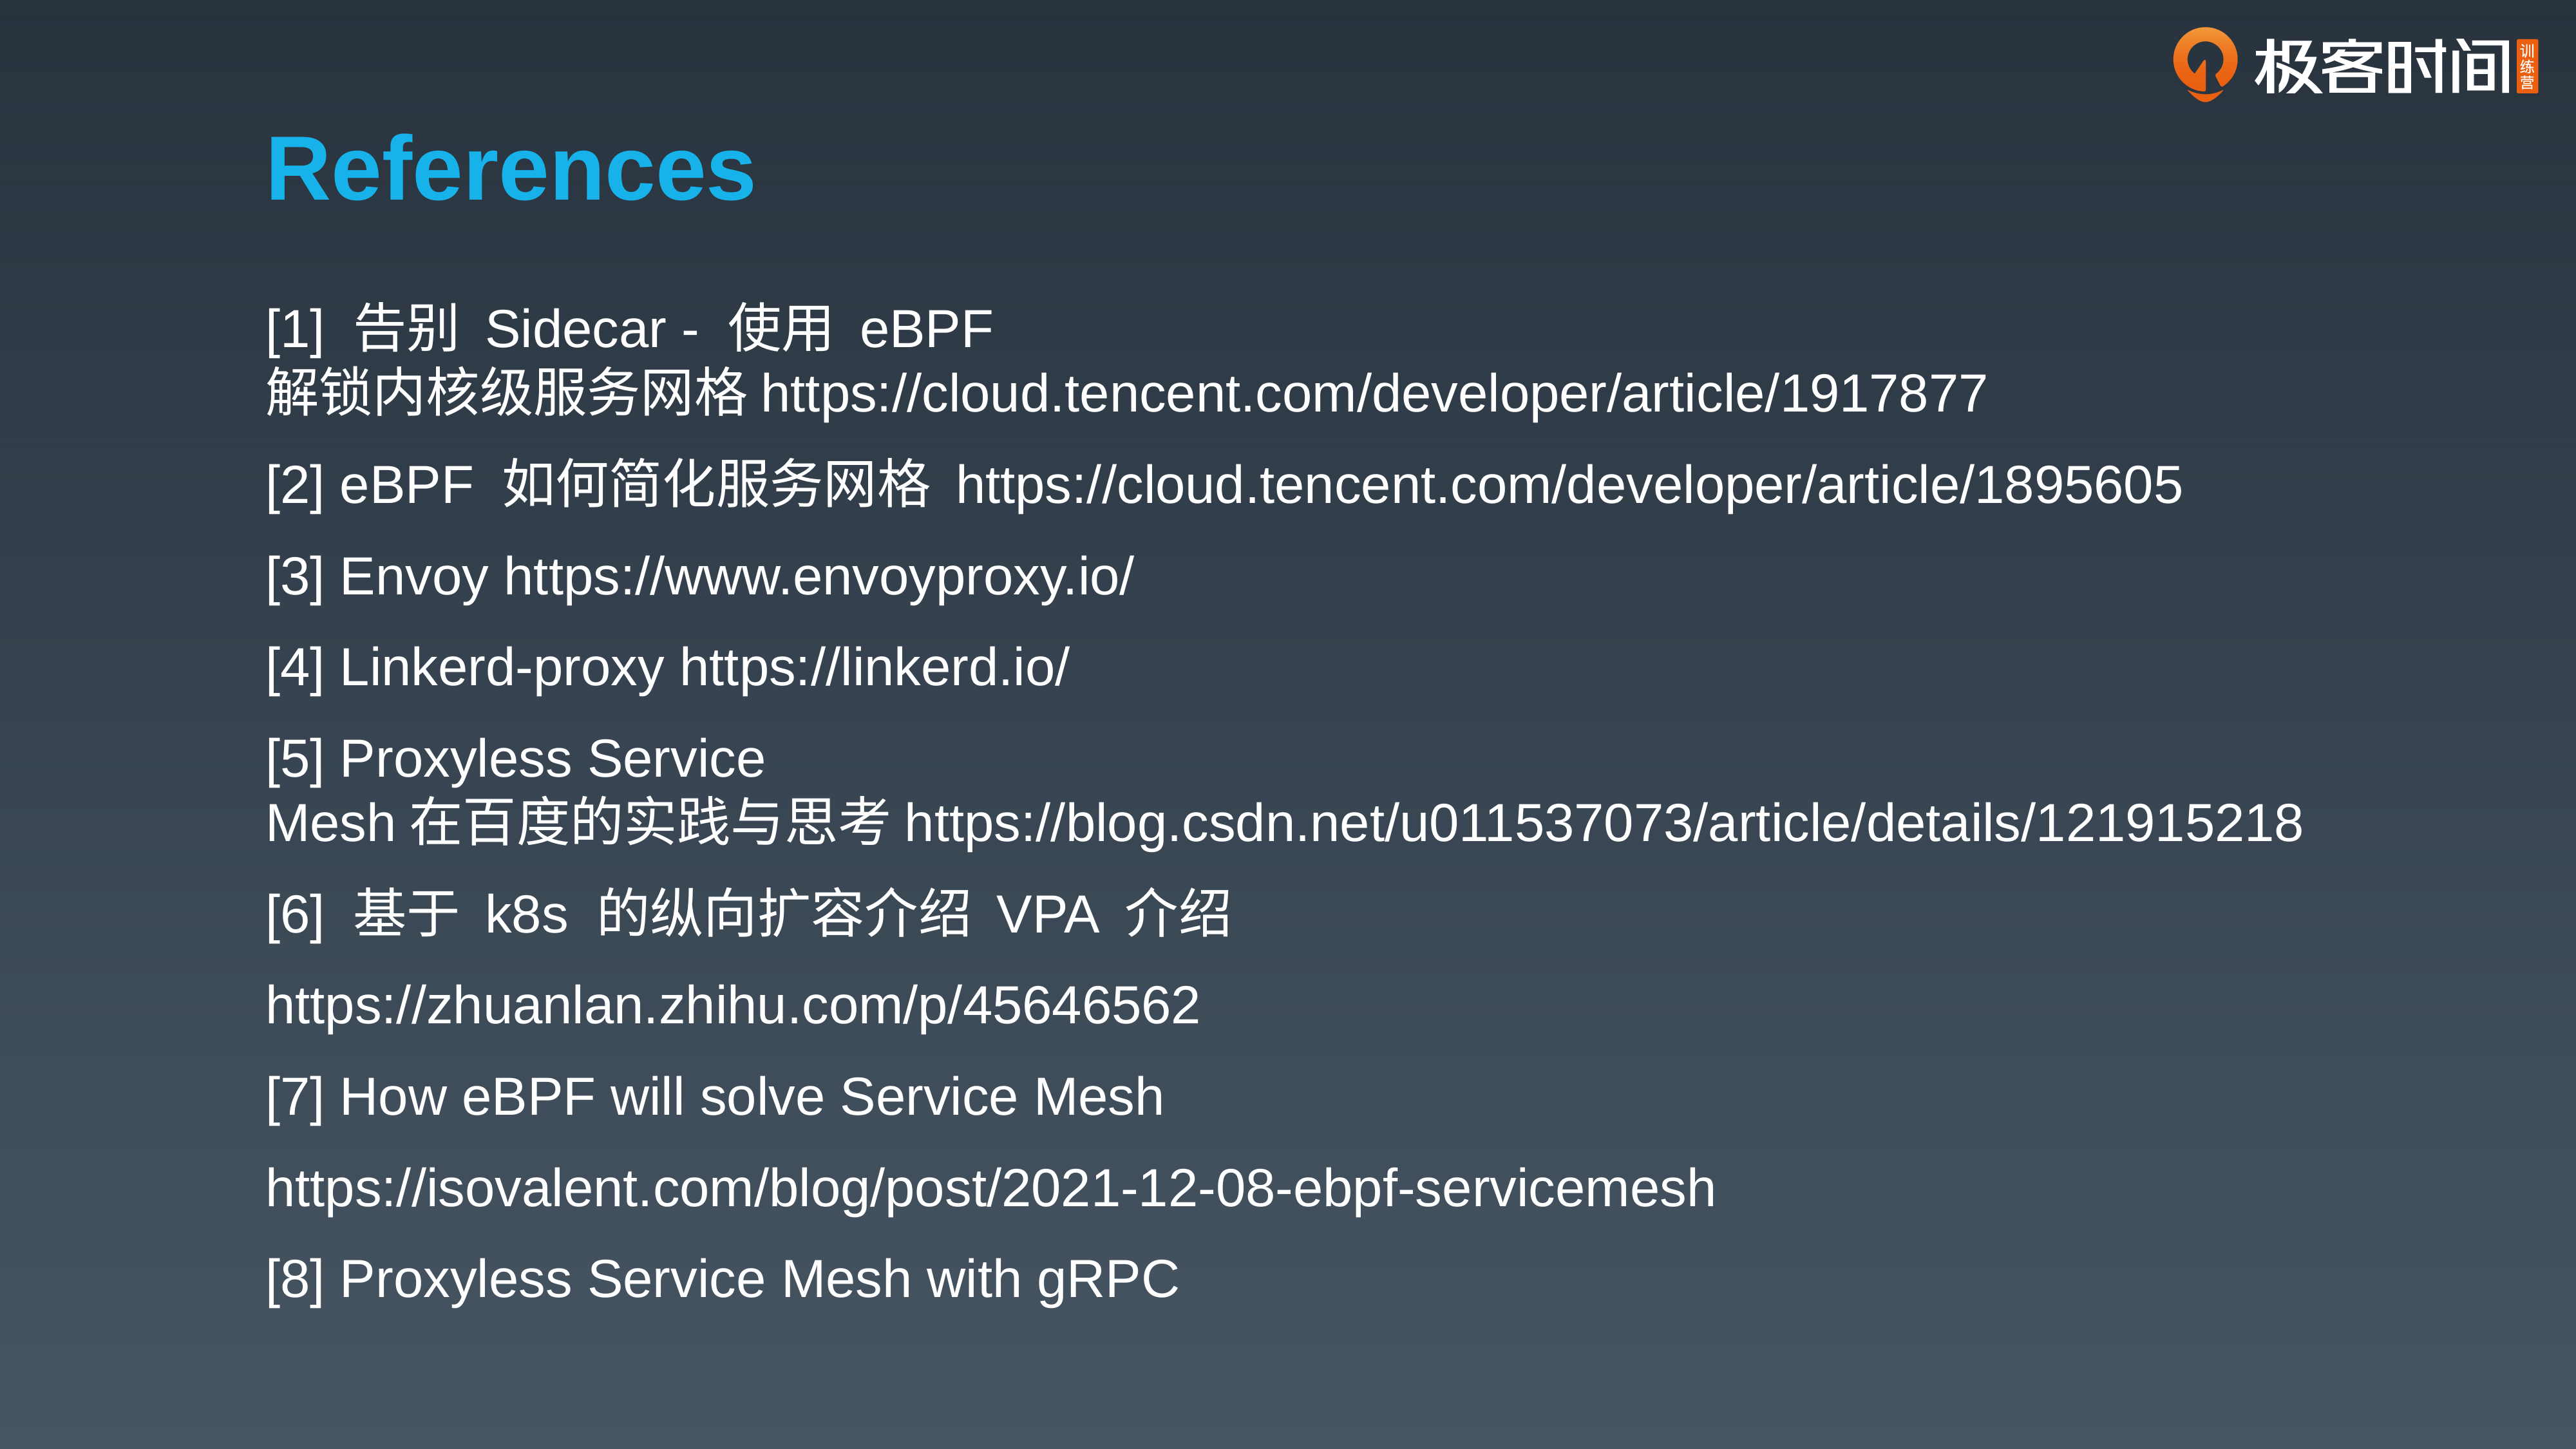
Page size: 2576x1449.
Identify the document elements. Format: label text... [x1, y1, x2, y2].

picture [0, 0, 2576, 1449]
list [1] 告别 Sidecar - 使用 eBPF 解锁内核级服务网格https://cloud.tencent.com/developer/article/1917877 [2] eBPF 如何简化服务网格 https://cloud.tencent.com/developer/article/1895605 [3] Envoy https://www.envoyproxy.io/ [4] Linkerd-proxy https://linkerd.io/ [5] Proxyless Service Mesh在百度的实践与思考https://blog.csdn.net/u011537073/article/details/121915218 [6] 基于 k8s 的纵向扩容介绍 VPA 介绍 https://zhuanlan.zhihu.com/p/45646562 [7] How eBPF will solve Service Mesh https://isovalent.com/blog/post/2021-12-08-ebpf-servicemesh [8] Proxyless Service Mesh with gRPC [260, 288, 2316, 1369]
title References [260, 103, 2316, 243]
